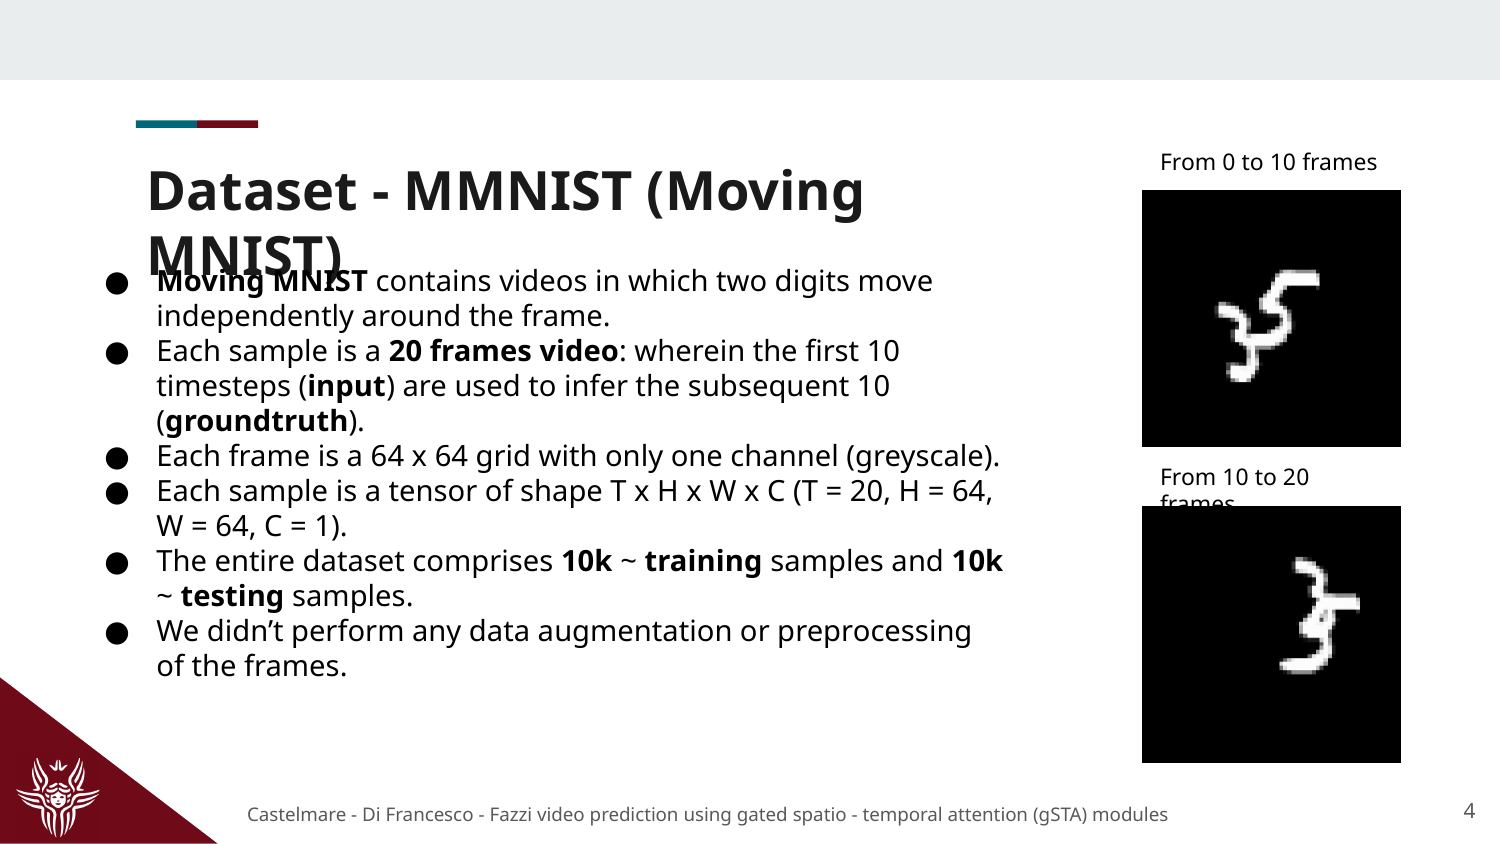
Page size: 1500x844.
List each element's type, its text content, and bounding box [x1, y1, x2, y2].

text_box Moving MNIST contains videos in which two digits move independently around the frame. Each sample is a 20 frames video: wherein the first 10 timesteps (input) are used to infer the subsequent 10 (groundtruth). Each frame is a 64 x 64 grid with only one channel (greyscale). Each sample is a tensor of shape T x H x W x C (T = 20, H = 64, W = 64, C = 1). The entire dataset comprises 10k ~ training samples and 10k ~ testing samples. We didn’t perform any data augmentation or preprocessing of the frames. [66, 247, 1019, 733]
picture [16, 758, 100, 839]
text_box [1142, 133, 1401, 763]
subtitle Castelmare - Di Francesco - Fazzi video prediction using gated spatio - temporal attention (gSTA) modules [232, 783, 1193, 839]
slide_number ‹#› [1400, 779, 1491, 844]
title Dataset - MMNIST (Moving MNIST) [131, 141, 1032, 230]
